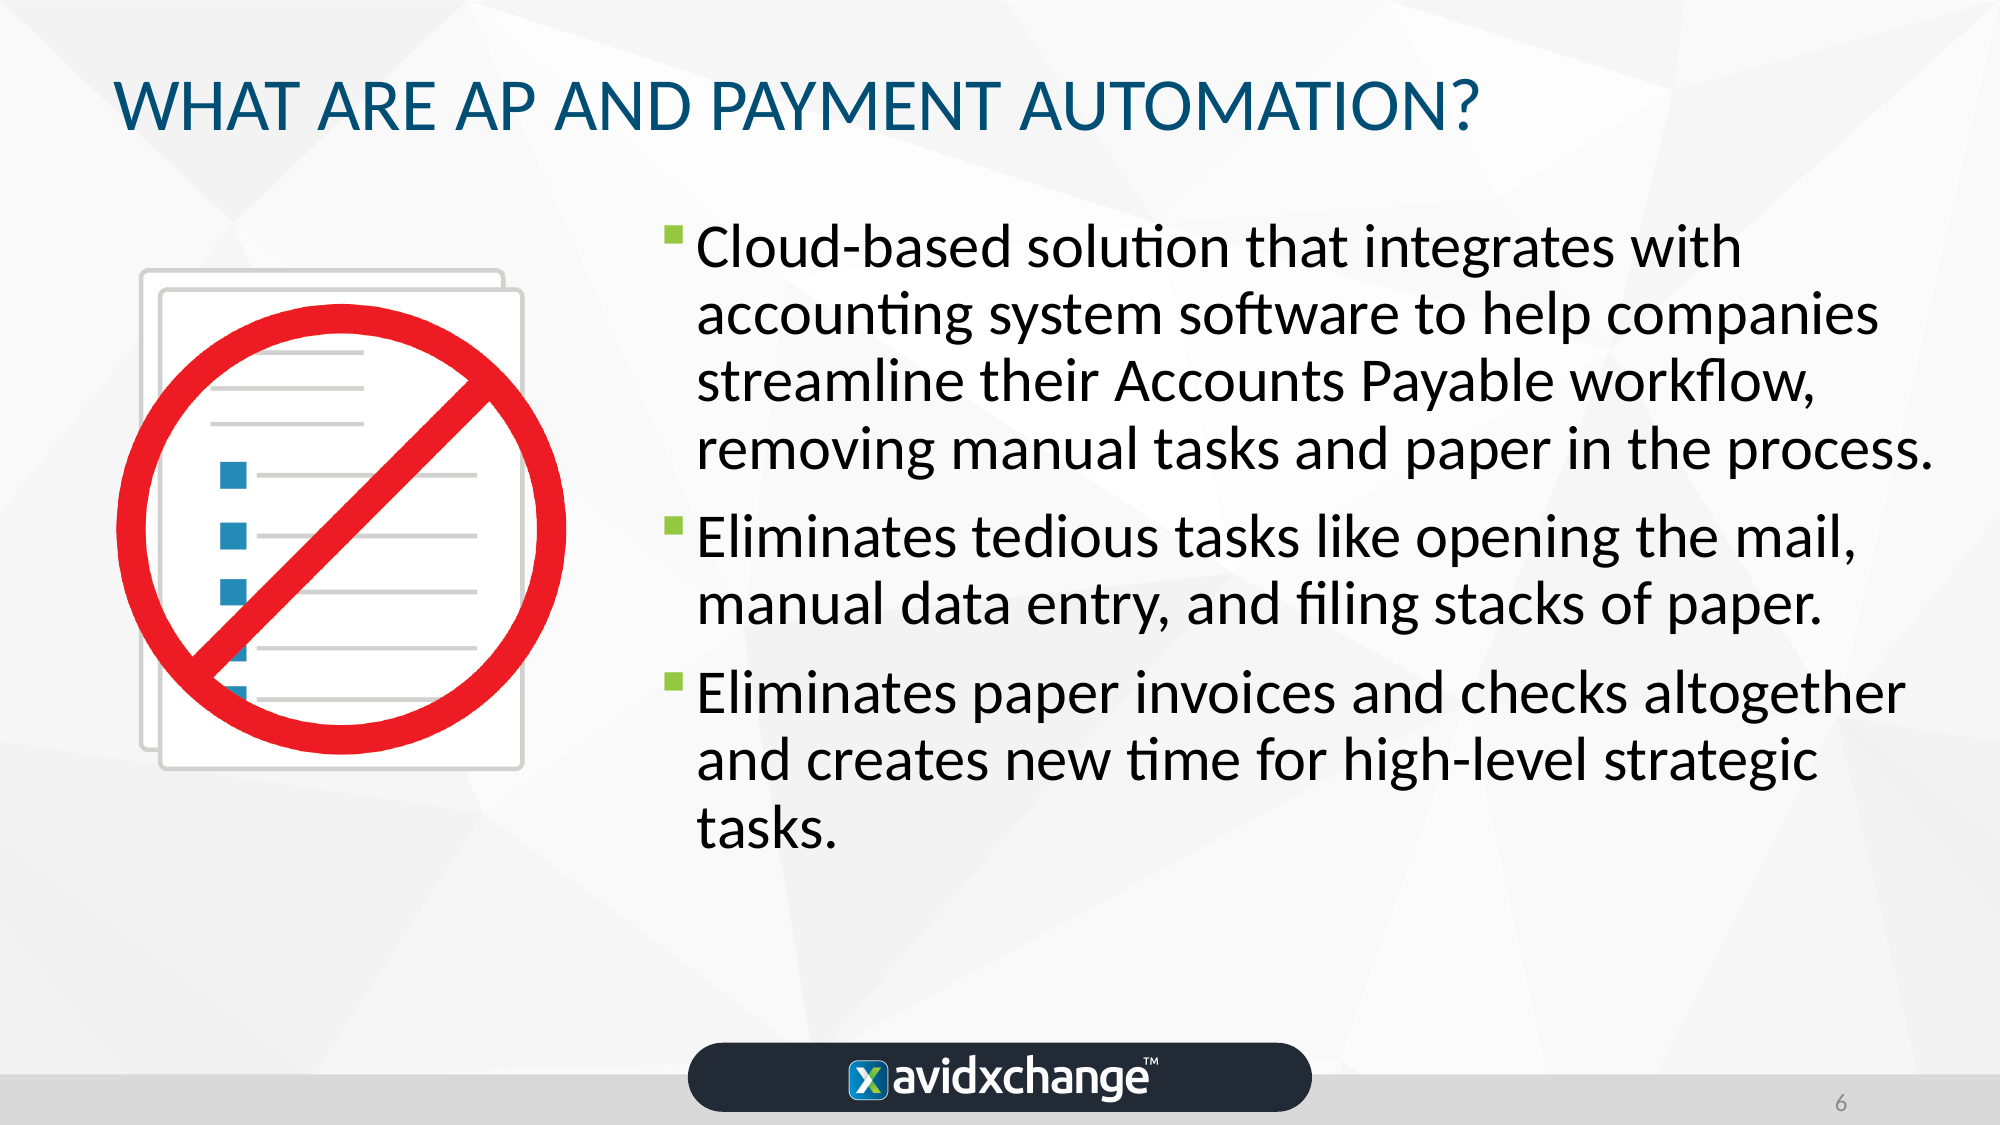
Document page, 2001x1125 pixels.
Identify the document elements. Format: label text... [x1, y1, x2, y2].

title WHAT ARE AP AND PAYMENT AUTOMATION? [98, 54, 1863, 159]
picture [0, 163, 707, 895]
slide_number 6 [1412, 1074, 1863, 1125]
list Cloud-based solution that integrates with accounting system software to help companies streamline their Accounts Payable workflow, removing manual tasks and paper in the process. Eliminates tedious tasks like opening the mail, manual data entry, and filing stacks of paper. Eliminates paper invoices and checks altogether and creates new time for high-level strategic tasks. [644, 205, 1953, 999]
picture [836, 1029, 1174, 1125]
